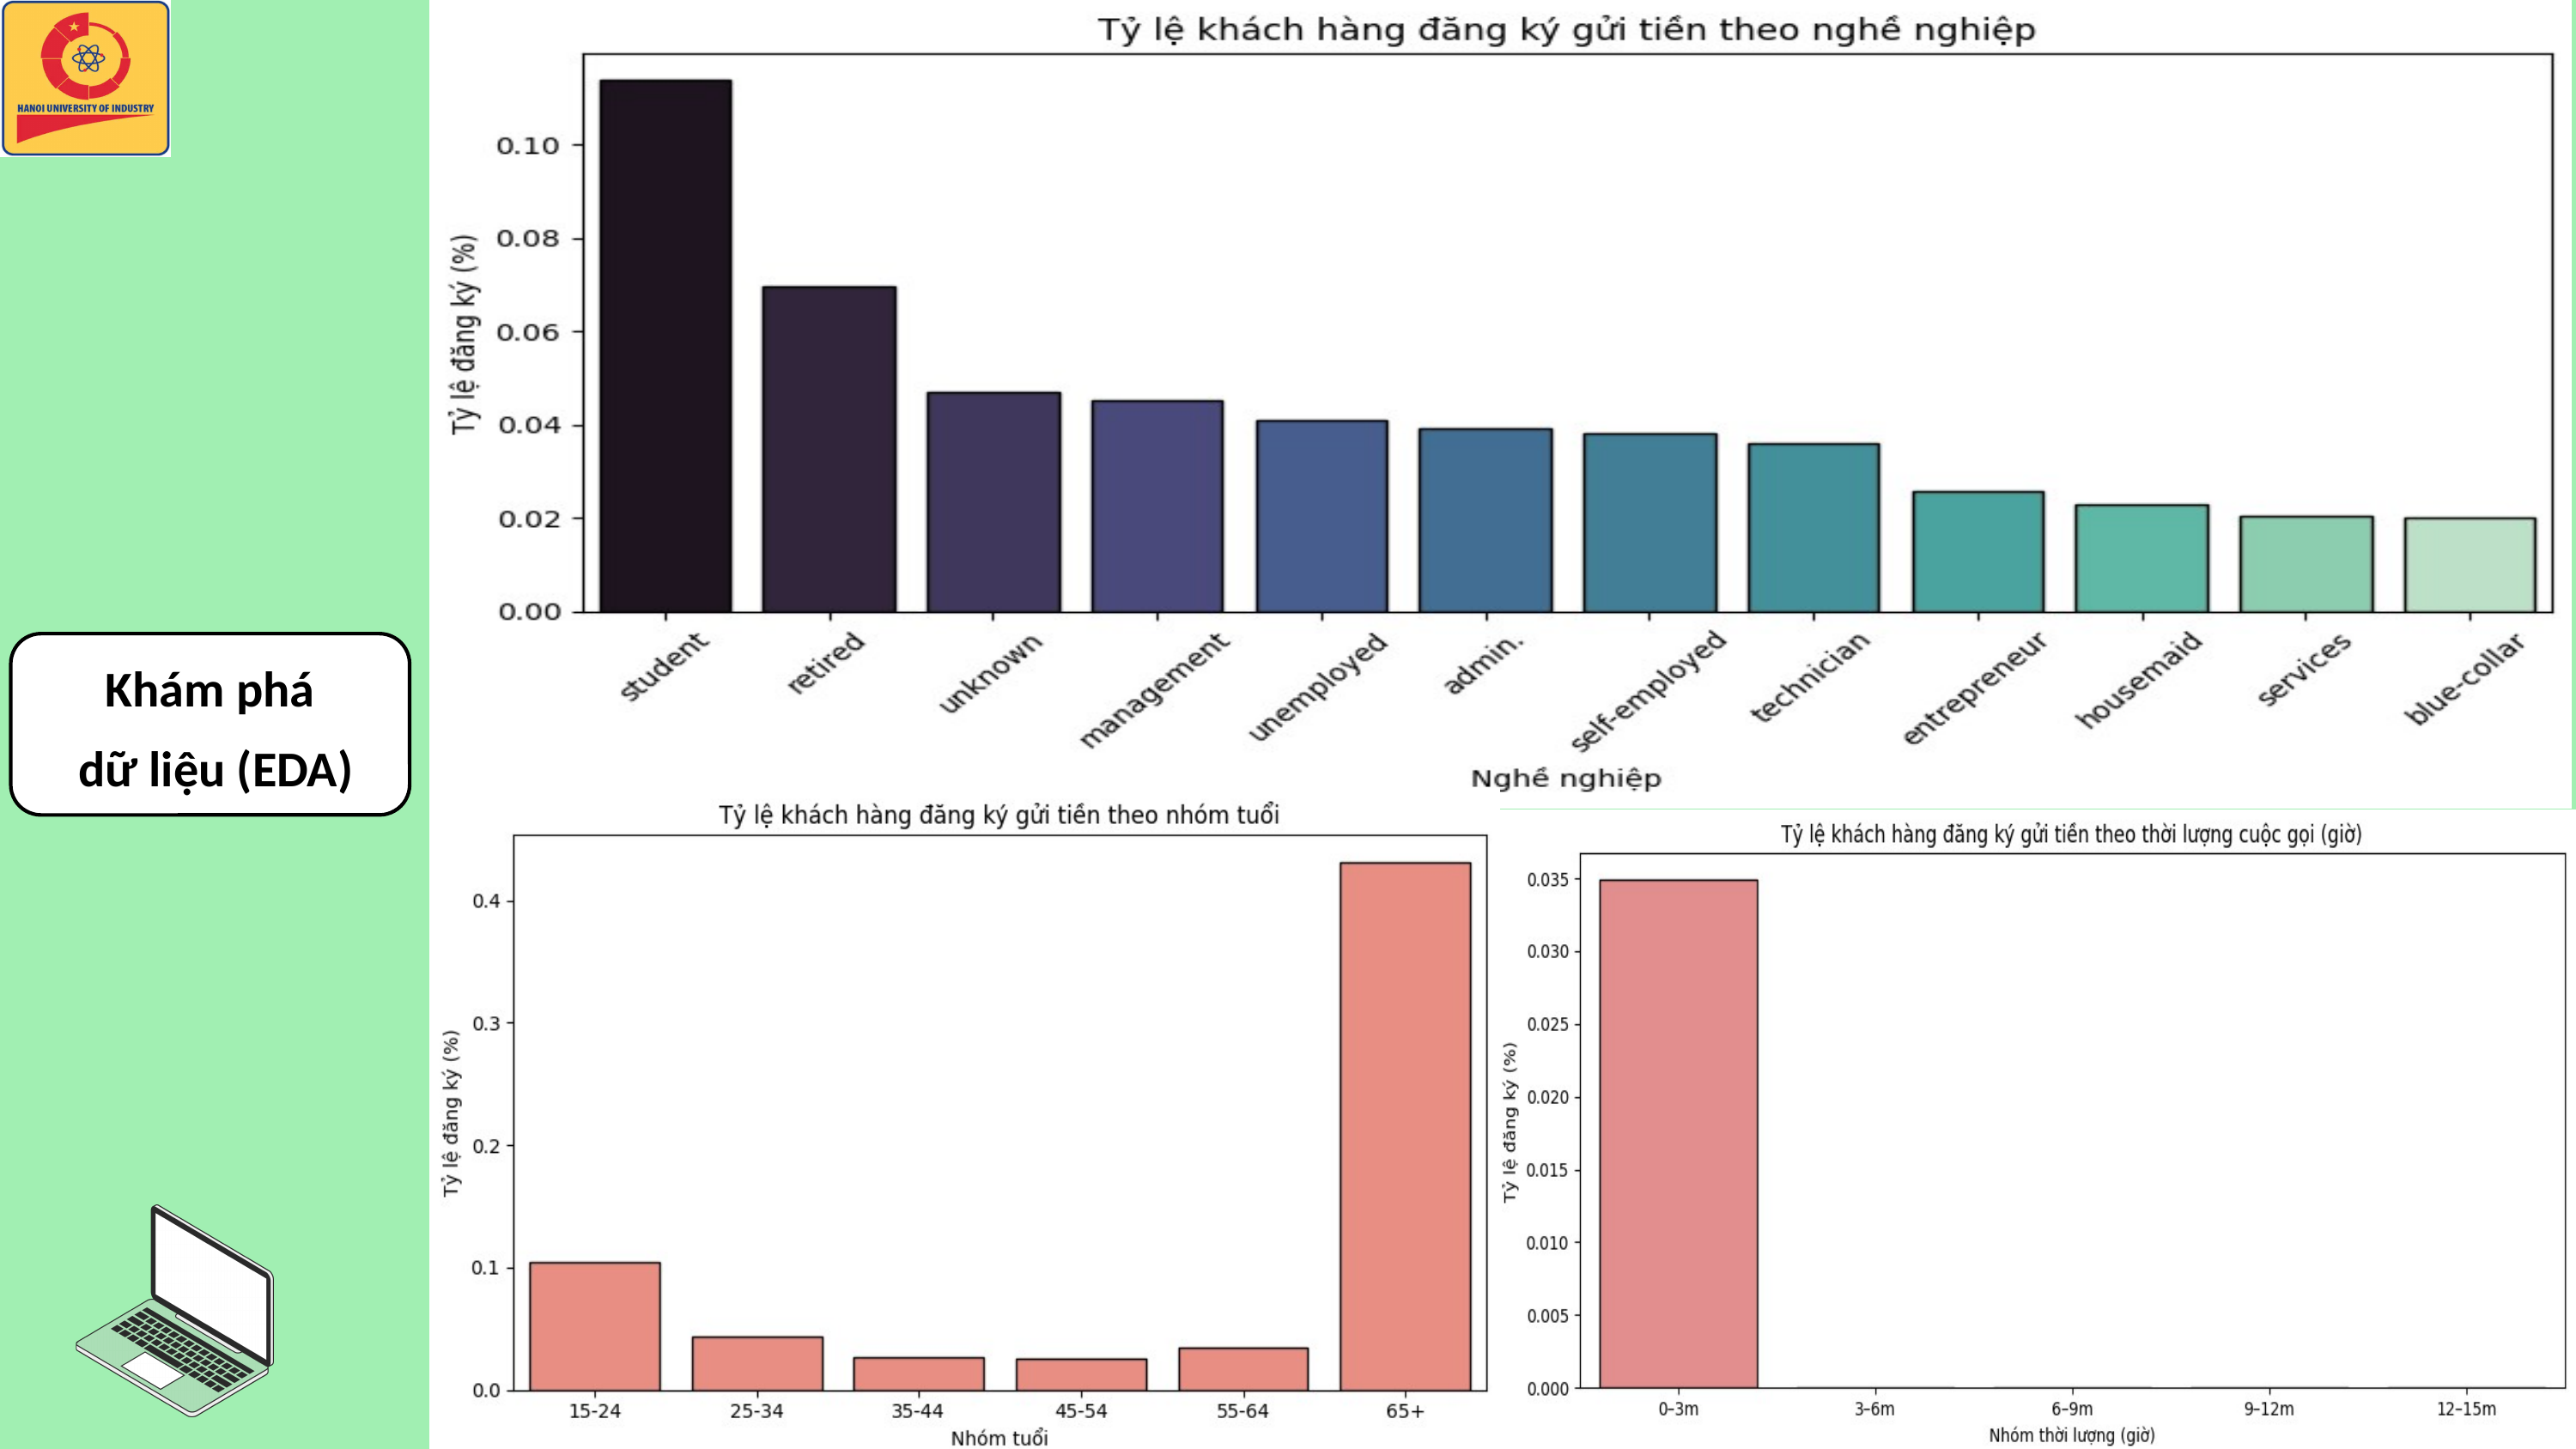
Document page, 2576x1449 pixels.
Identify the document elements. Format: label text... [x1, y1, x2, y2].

picture [428, 0, 2576, 1449]
picture [0, 0, 171, 157]
text_box [76, 1204, 274, 1418]
text_box Khám phá dữ liệu (EDA) [9, 632, 412, 817]
